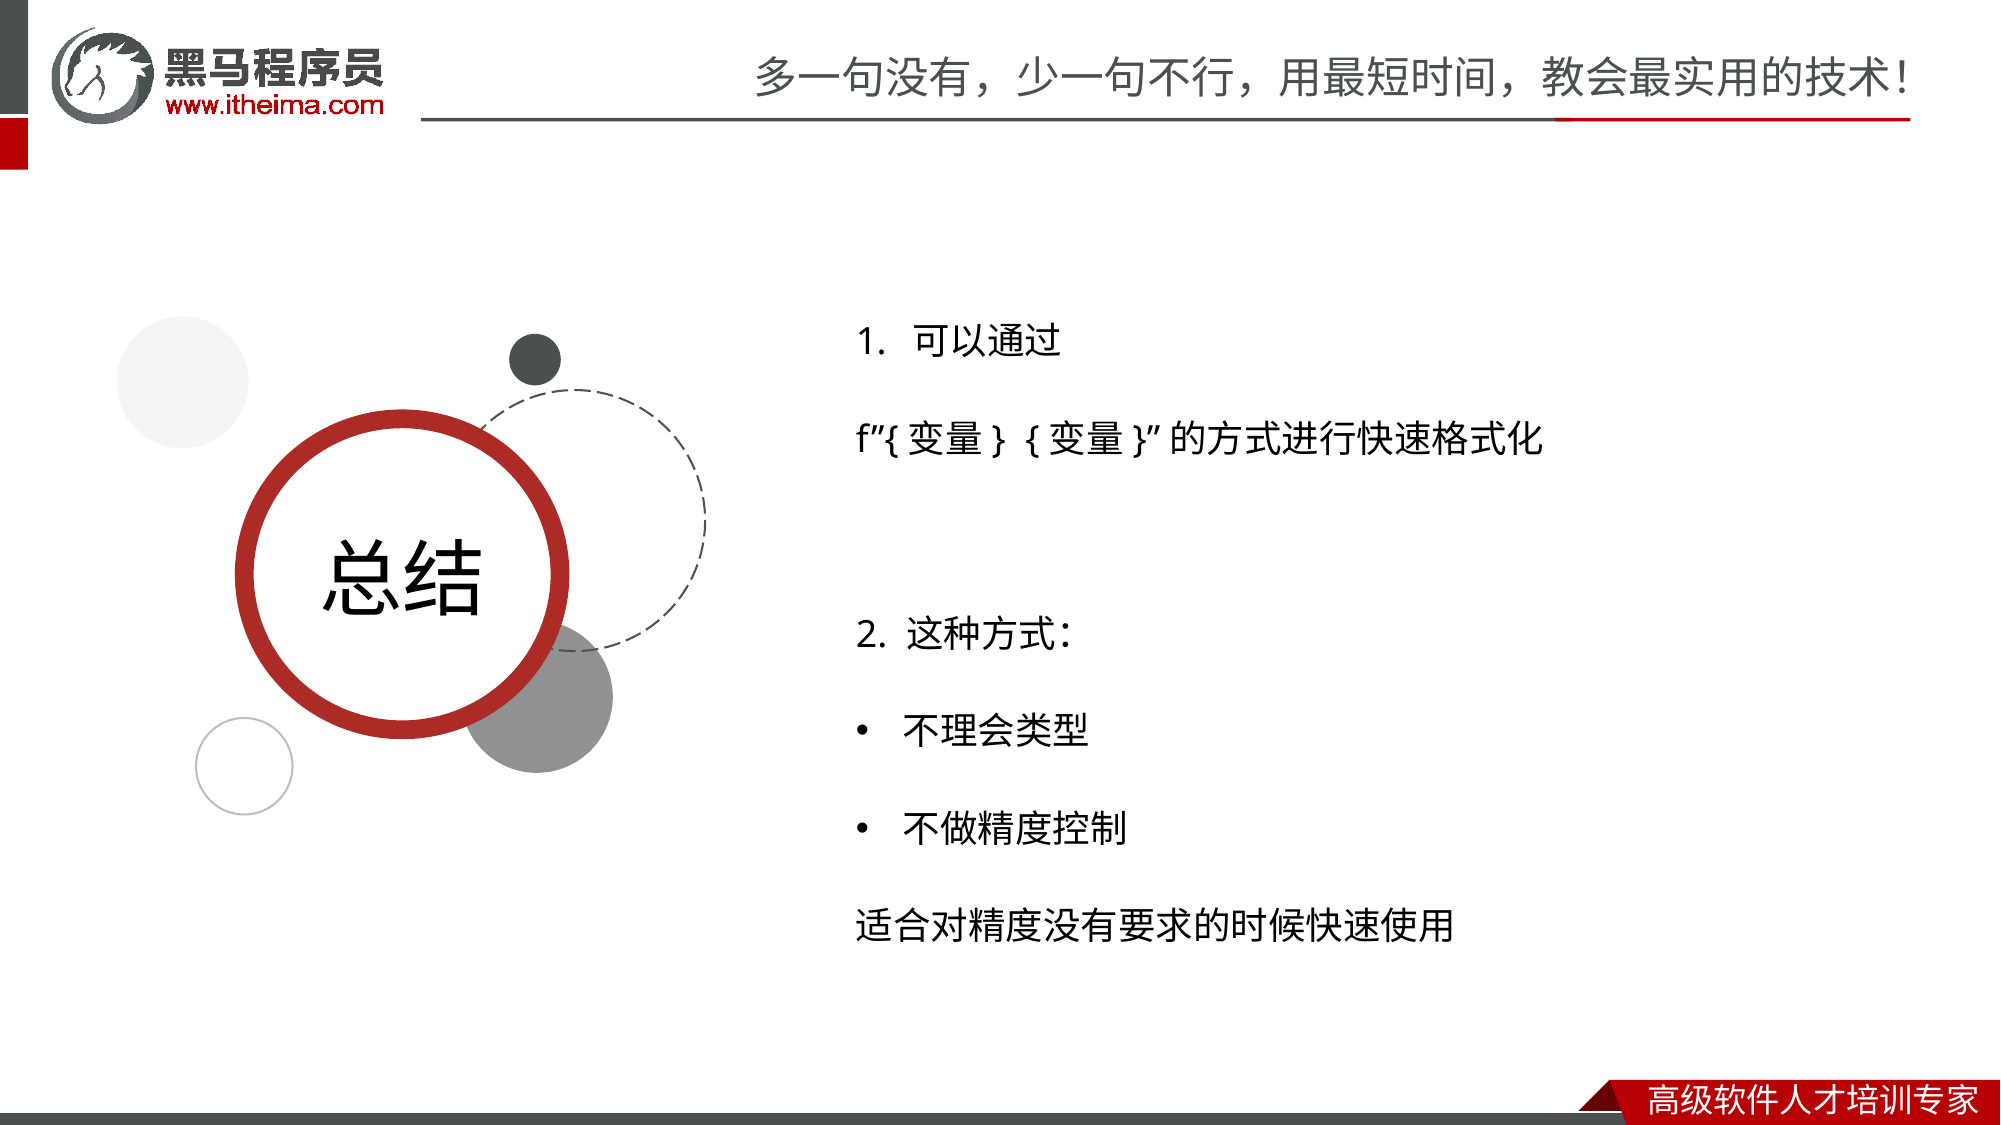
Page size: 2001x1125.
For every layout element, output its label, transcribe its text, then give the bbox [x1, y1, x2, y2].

picture [50, 26, 384, 125]
list 可以通过 f”{变量} {变量}”的方式进行快速格式化 2. 这种方式： 不理会类型 不做精度控制 适合对精度没有要求的时候快速使用 [841, 239, 1786, 980]
